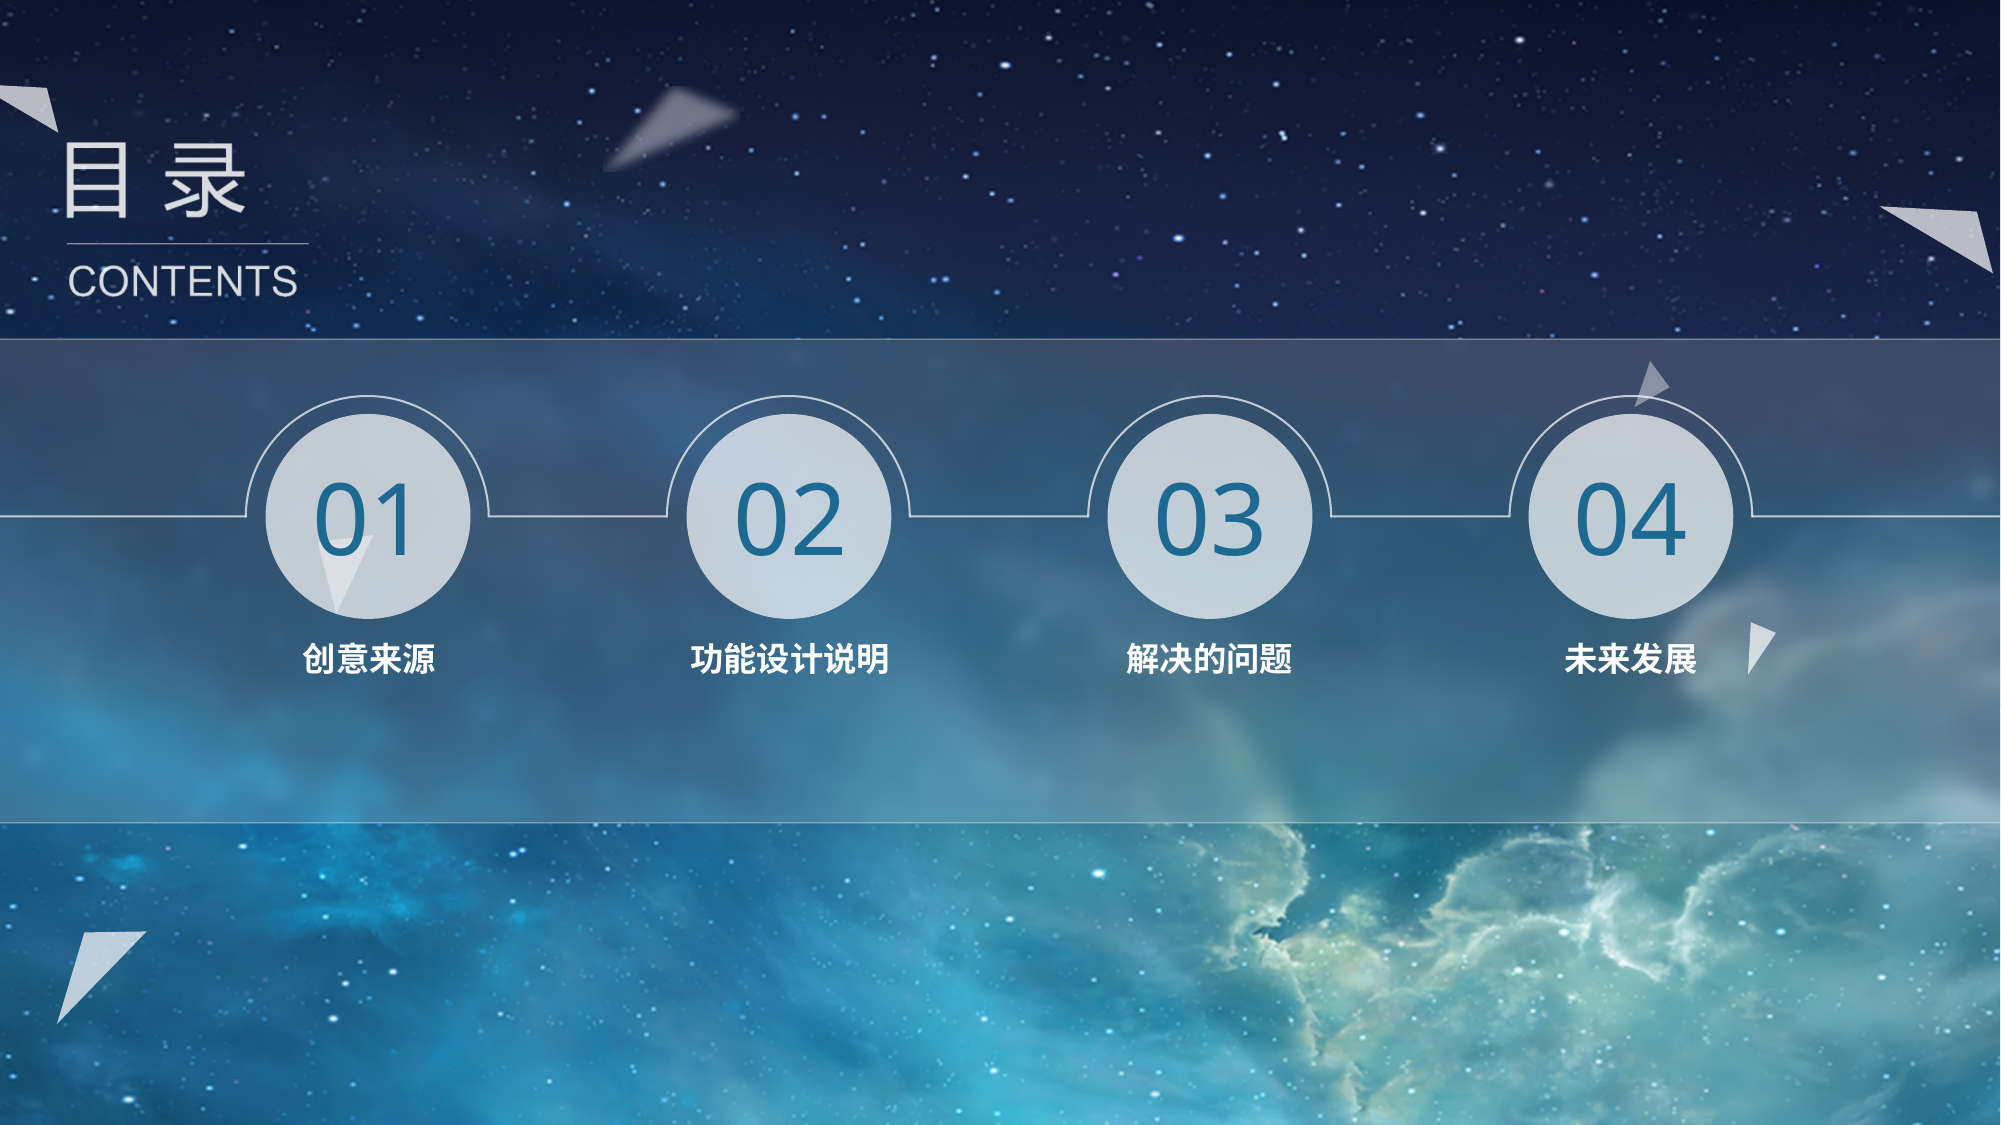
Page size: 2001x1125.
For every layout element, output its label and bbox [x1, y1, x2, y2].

text_box [1107, 413, 1313, 620]
text_box [265, 413, 471, 620]
text_box [0, 77, 2000, 1028]
text_box [686, 413, 892, 620]
picture [4, 101, 337, 333]
picture [0, 0, 2001, 1125]
text_box [1528, 413, 1734, 620]
